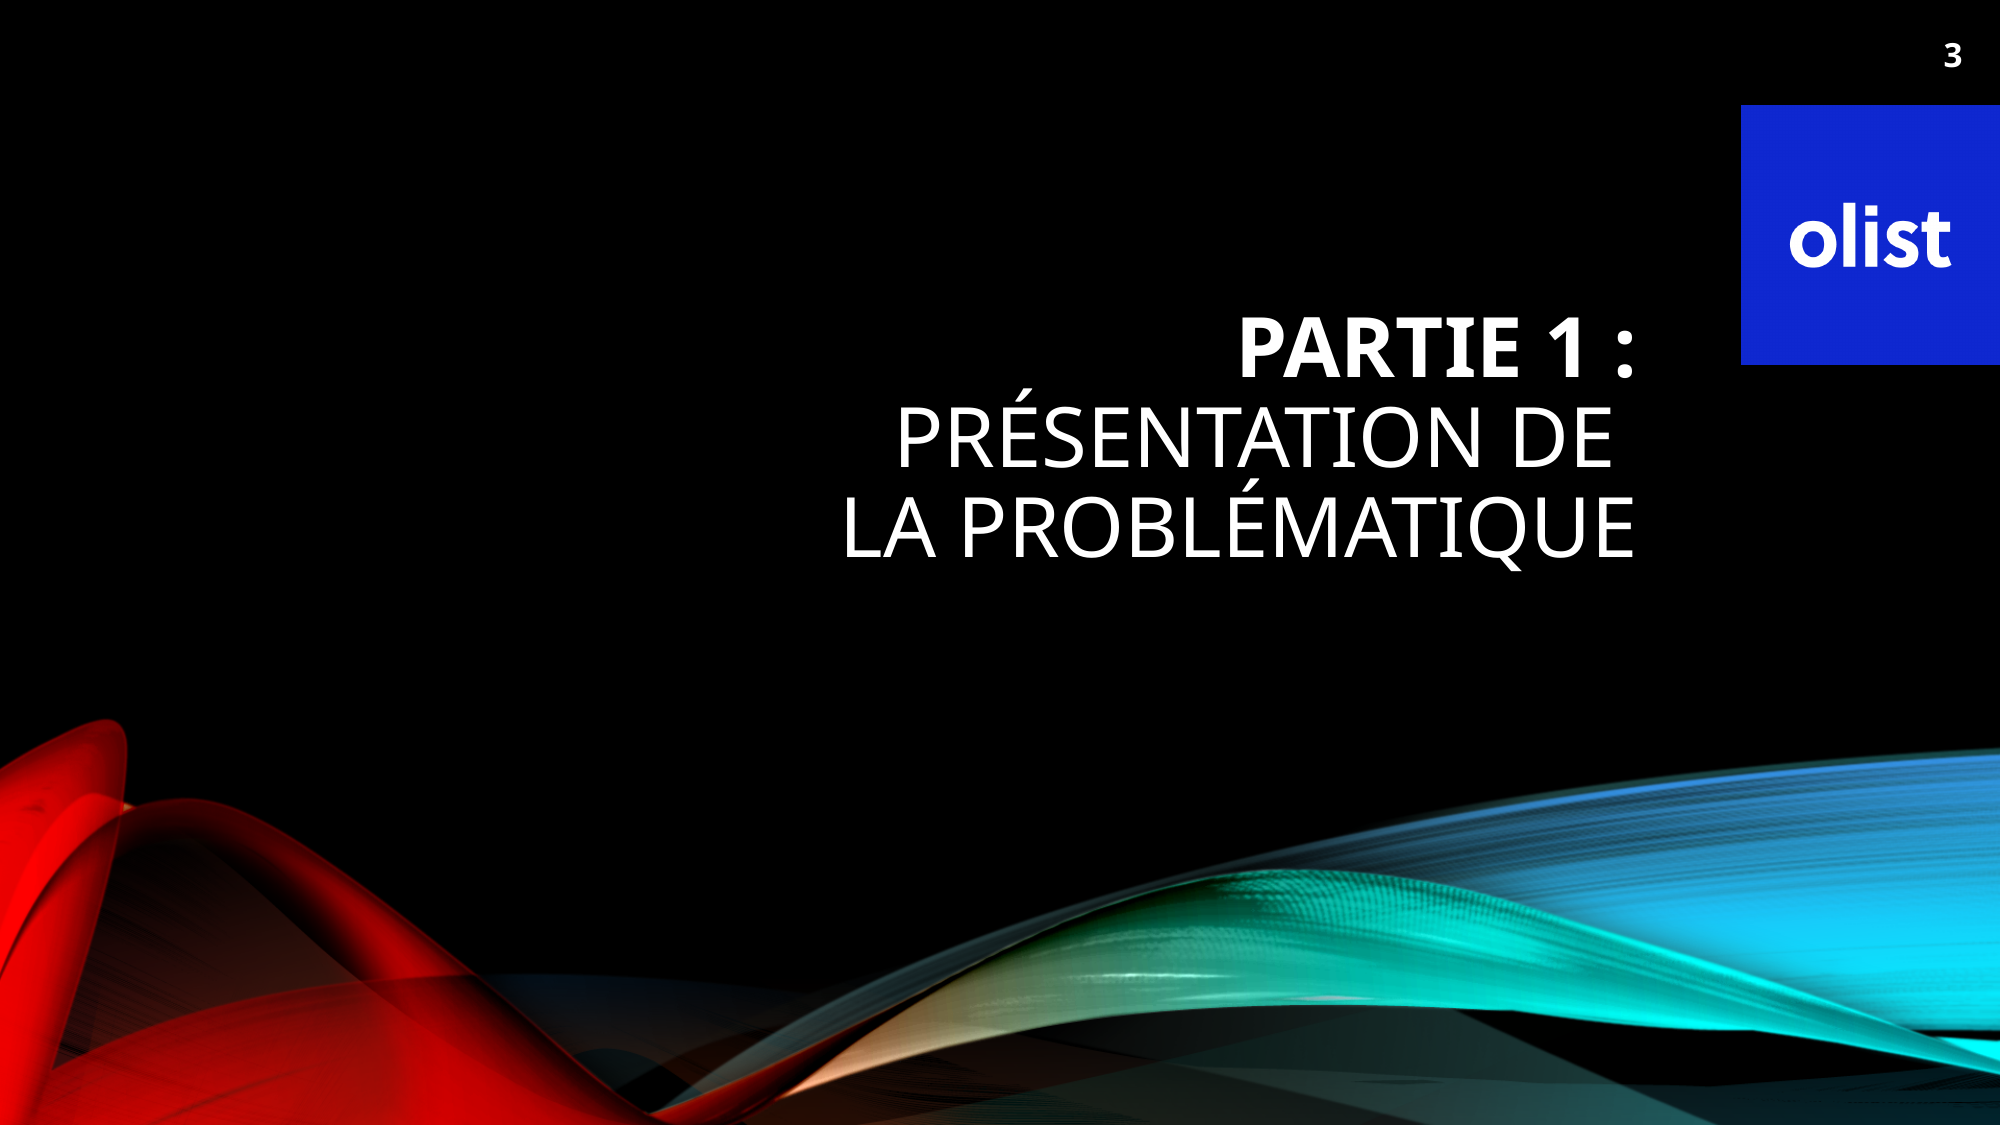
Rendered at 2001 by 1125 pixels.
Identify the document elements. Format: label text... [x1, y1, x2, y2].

slide_number 3 [1872, 27, 1978, 88]
title Partie 1 : Présentation de la problématique [112, 123, 1653, 584]
picture [1740, 105, 2000, 365]
picture [0, 717, 2000, 1125]
